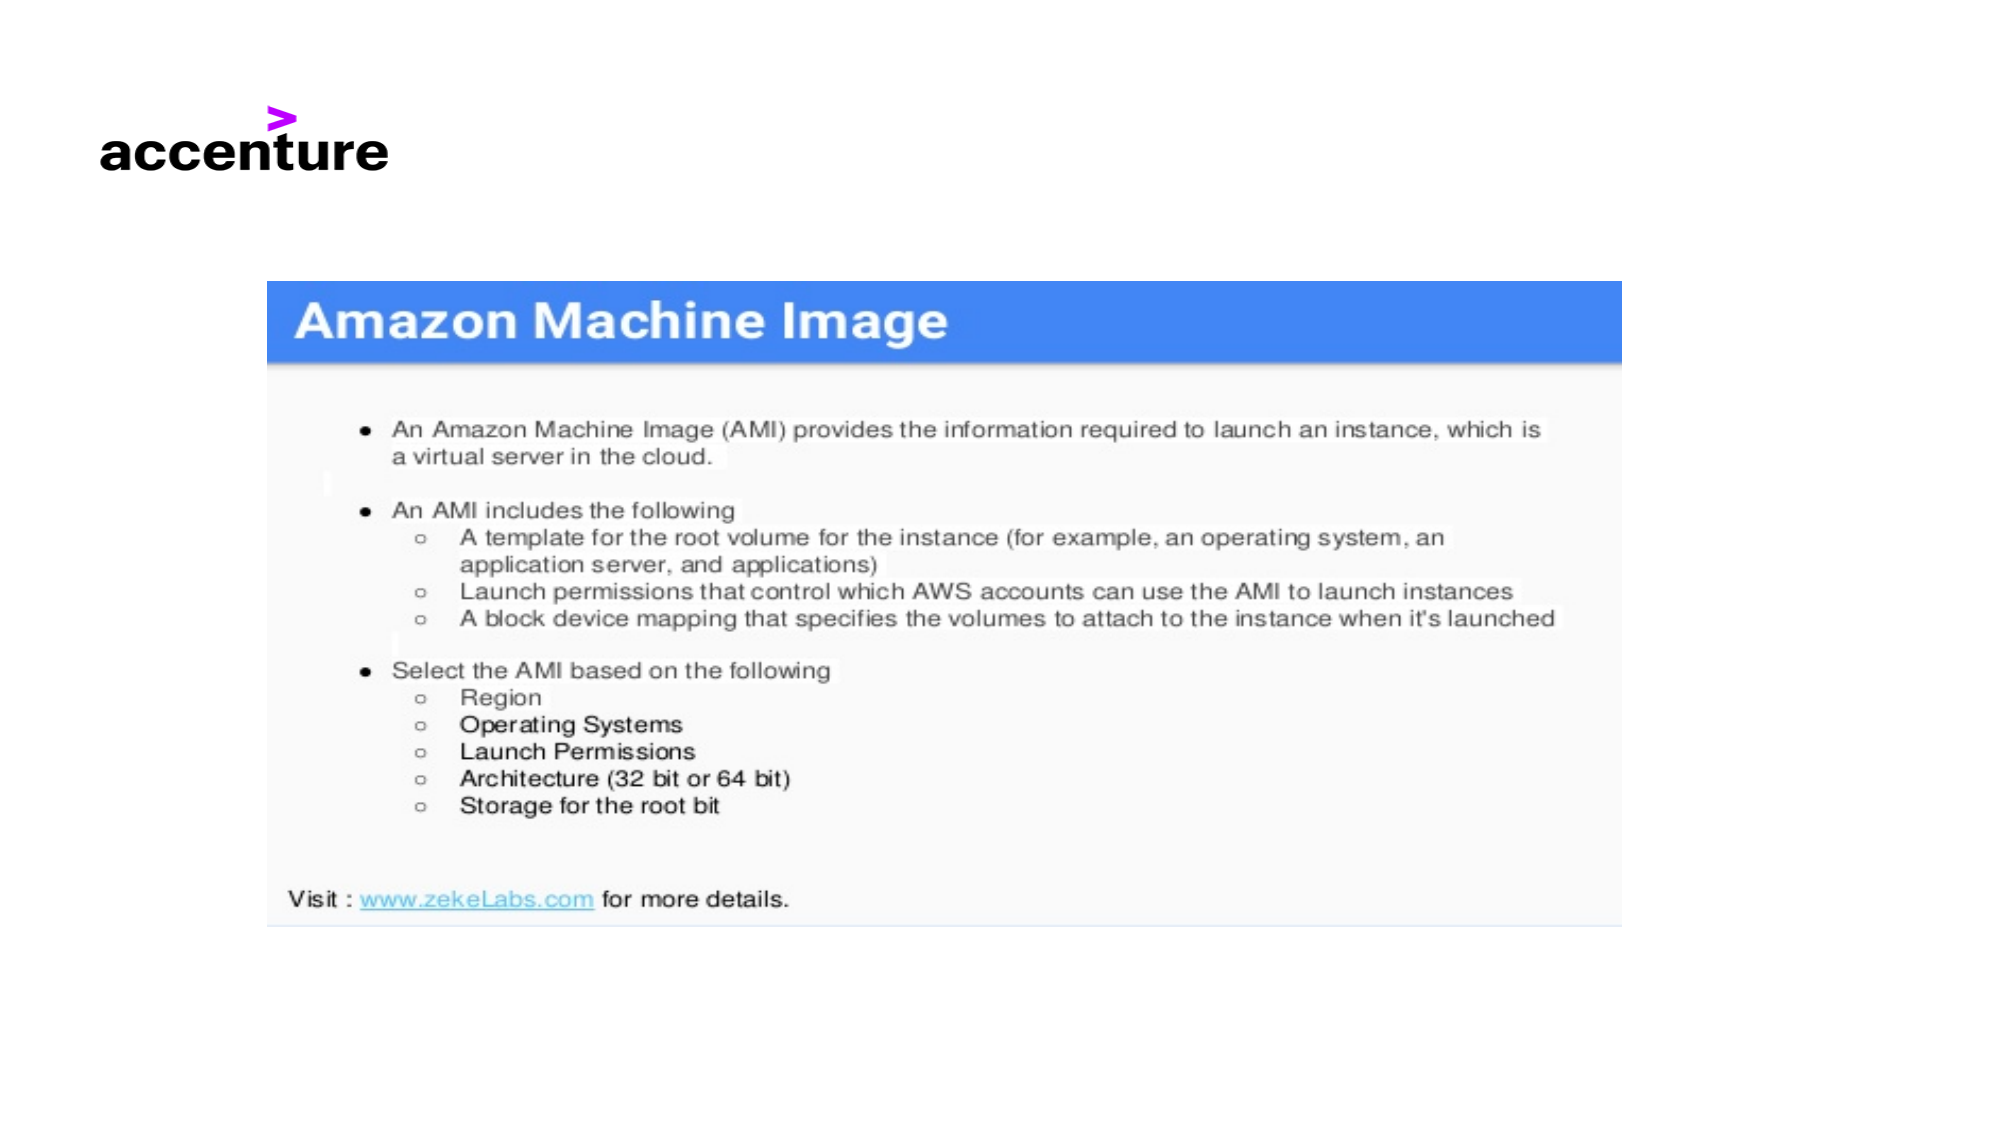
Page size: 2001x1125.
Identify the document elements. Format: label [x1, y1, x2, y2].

picture [267, 281, 1622, 927]
picture [100, 105, 388, 171]
